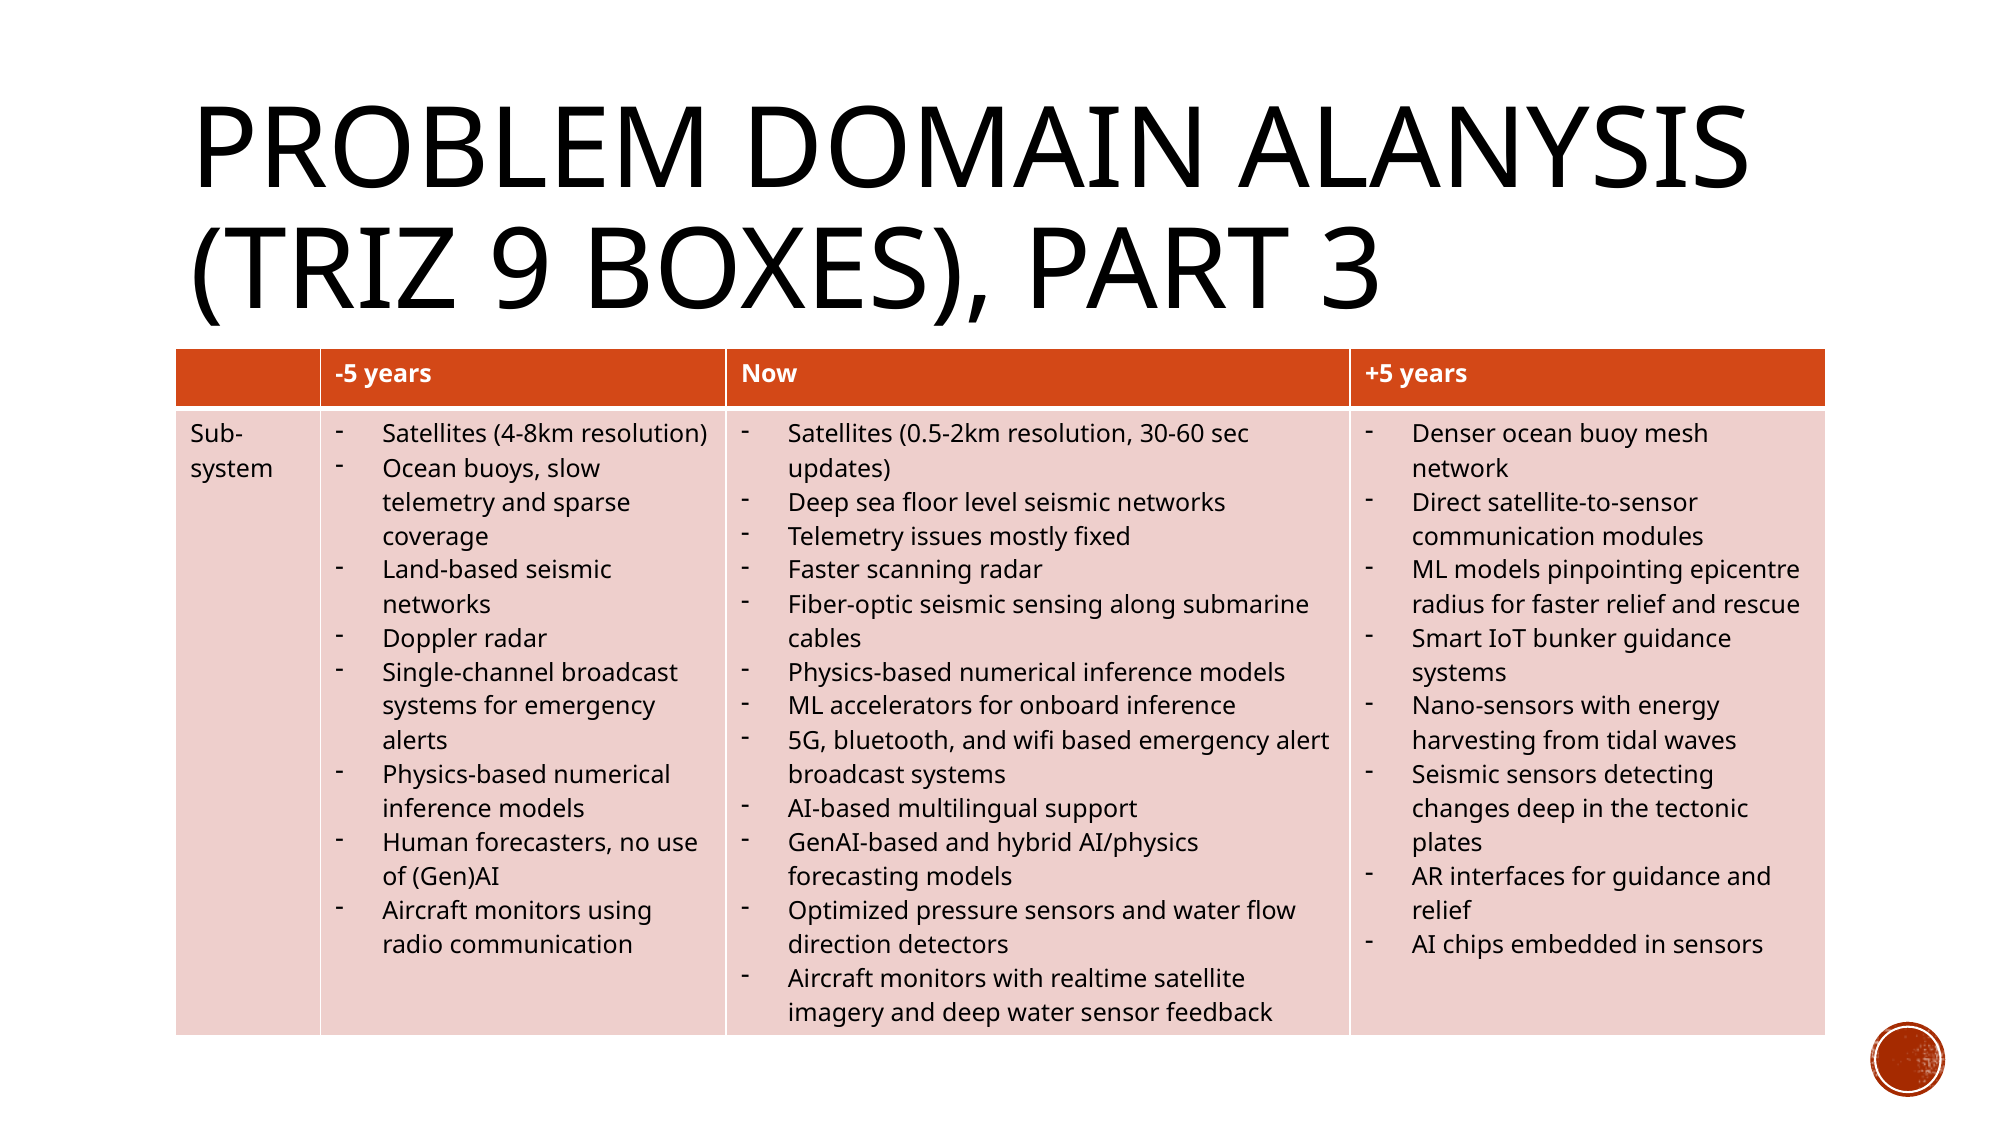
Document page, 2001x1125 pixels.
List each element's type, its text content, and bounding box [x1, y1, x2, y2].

table_cell Sub-system [176, 411, 320, 1035]
table_cell Satellites (0.5-2km resolution, 30-60 sec updates) Deep sea floor level seismic networks Telemetry issues mostly fixed Faster scanning radar Fiber-optic seismic sensing along submarine cables Physics-based numerical inference models ML accelerators for onboard inference 5G, bluetooth, and wifi based emergency alert broadcast systems AI-based multilingual support GenAI-based and hybrid AI/physics forecasting models Optimized pressure sensors and water flow direction detectors Aircraft monitors with realtime satellite imagery and deep water sensor feedback [727, 411, 1349, 1035]
table_cell Denser ocean buoy mesh network Direct satellite-to-sensor communication modules ML models pinpointing epicentre radius for faster relief and rescue Smart IoT bunker guidance systems Nano-sensors with energy harvesting from tidal waves Seismic sensors detecting changes deep in the tectonic plates AR interfaces for guidance and relief AI chips embedded in sensors [1351, 411, 1825, 1035]
table_header +5 years [1351, 349, 1825, 406]
table_cell Satellites (4-8km resolution) Ocean buoys, slow telemetry and sparse coverage Land-based seismic networks Doppler radar Single-channel broadcast systems for emergency alerts Physics-based numerical inference models Human forecasters, no use of (Gen)AI Aircraft monitors using radio communication [321, 411, 725, 1035]
table_header -5 years [321, 349, 725, 406]
table_header Now [727, 349, 1349, 406]
table_header [176, 349, 320, 406]
title Problem domain alanysis (TRIZ 9 boxes), Part 3 [175, 79, 1826, 344]
